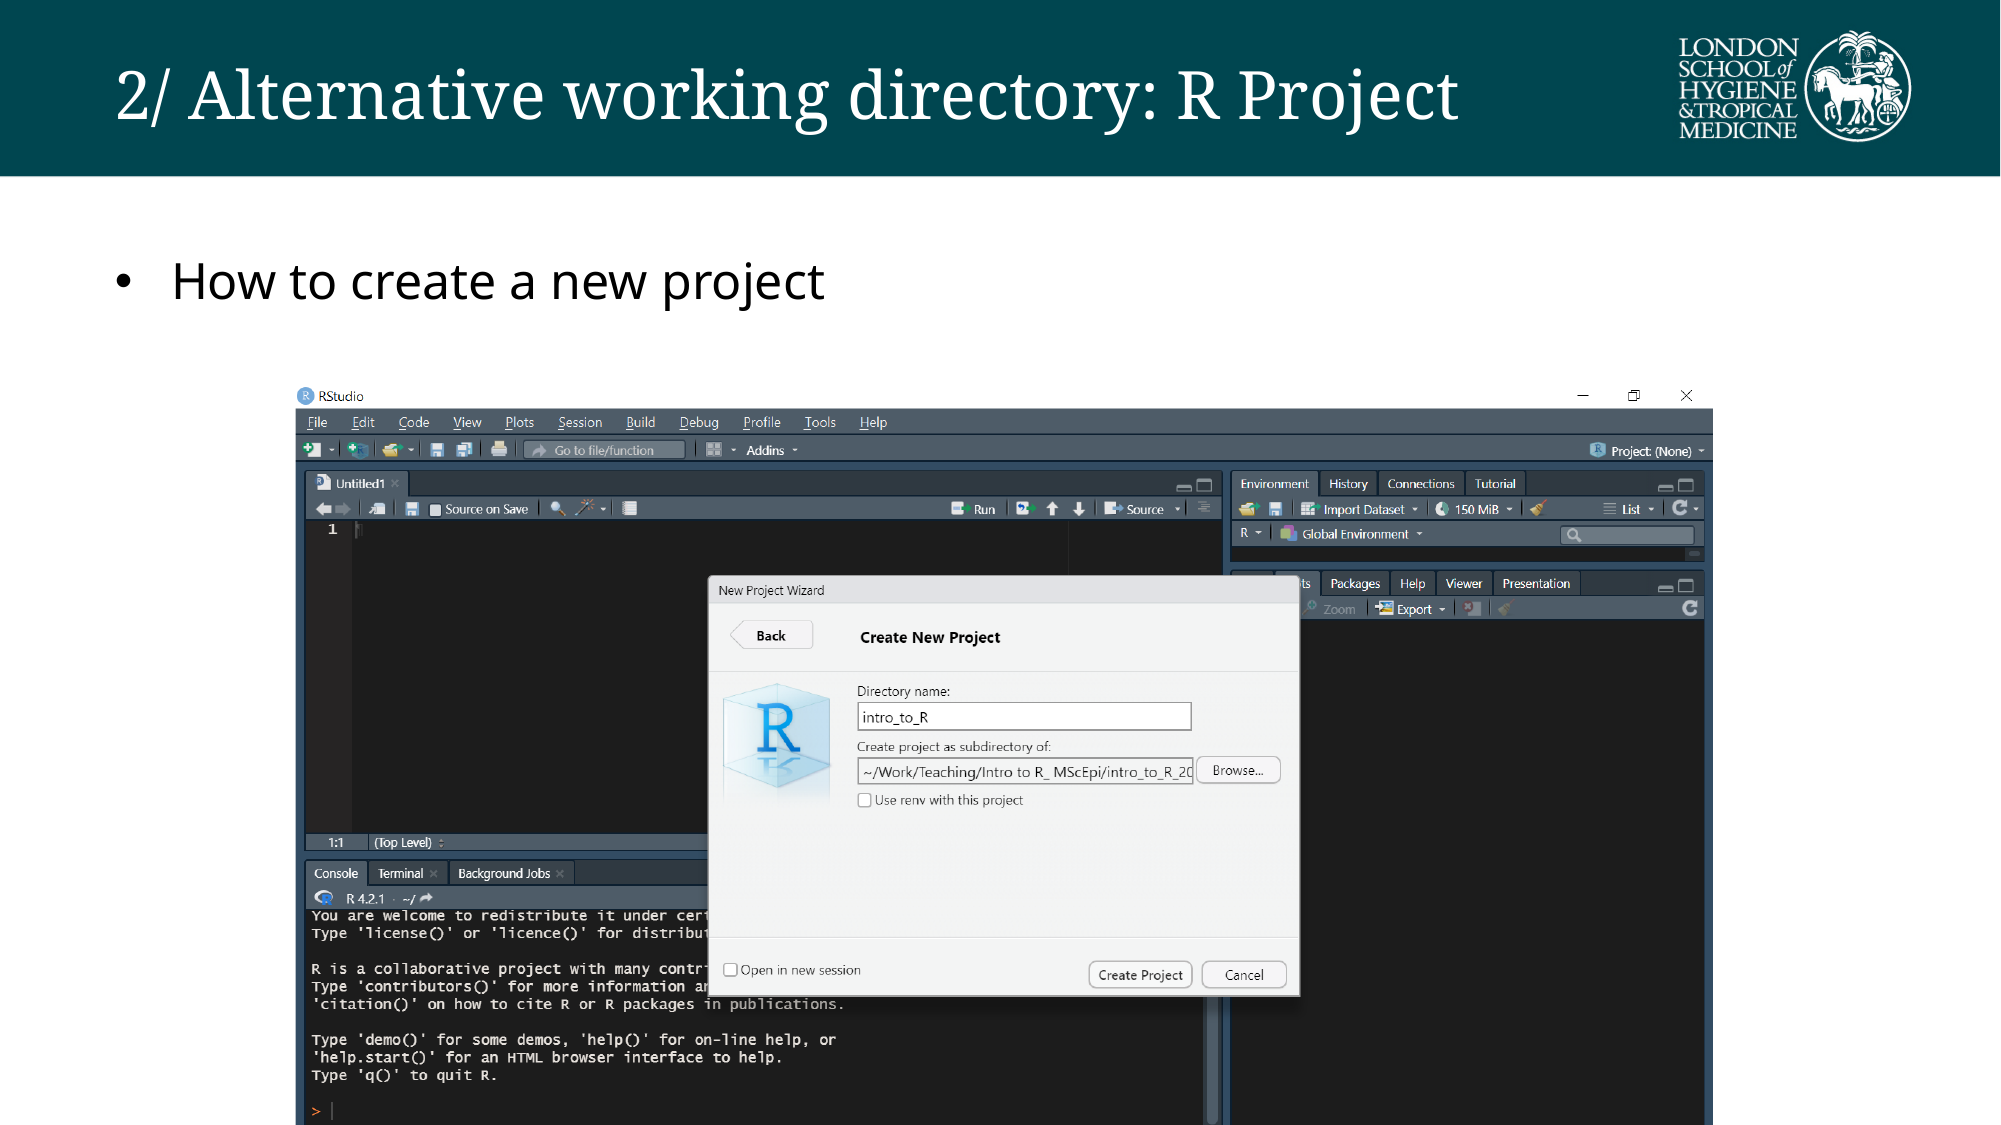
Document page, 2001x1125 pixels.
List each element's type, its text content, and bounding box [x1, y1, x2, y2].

picture [0, 0, 2001, 1125]
list How to create a new project [99, 242, 1900, 1034]
title 2/ Alternative working directory: R Project [99, 45, 1656, 148]
